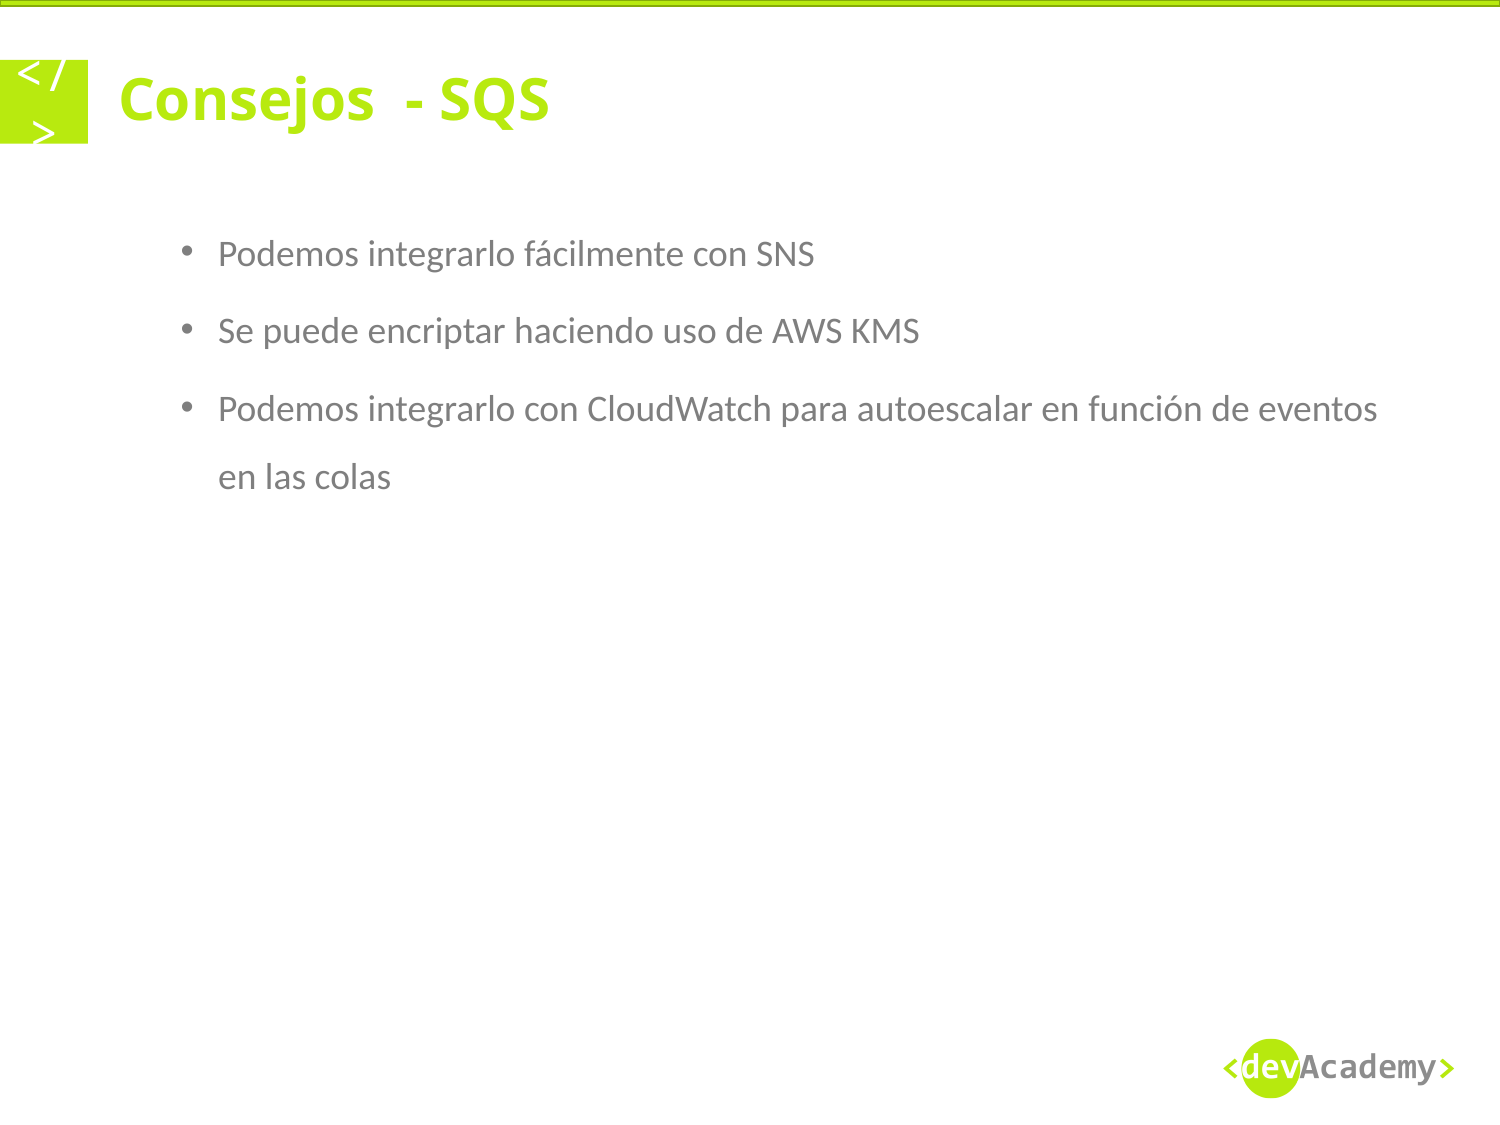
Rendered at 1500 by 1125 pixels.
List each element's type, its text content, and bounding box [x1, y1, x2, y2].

picture [1218, 1036, 1458, 1102]
title Consejos - SQS [103, 59, 1458, 144]
text_box Podemos integrarlo fácilmente con SNS Se puede encriptar haciendo uso de AWS KMS Podemos integrarlo con CloudWatch para autoescalar en función de eventos en las colas [90, 198, 1400, 1044]
